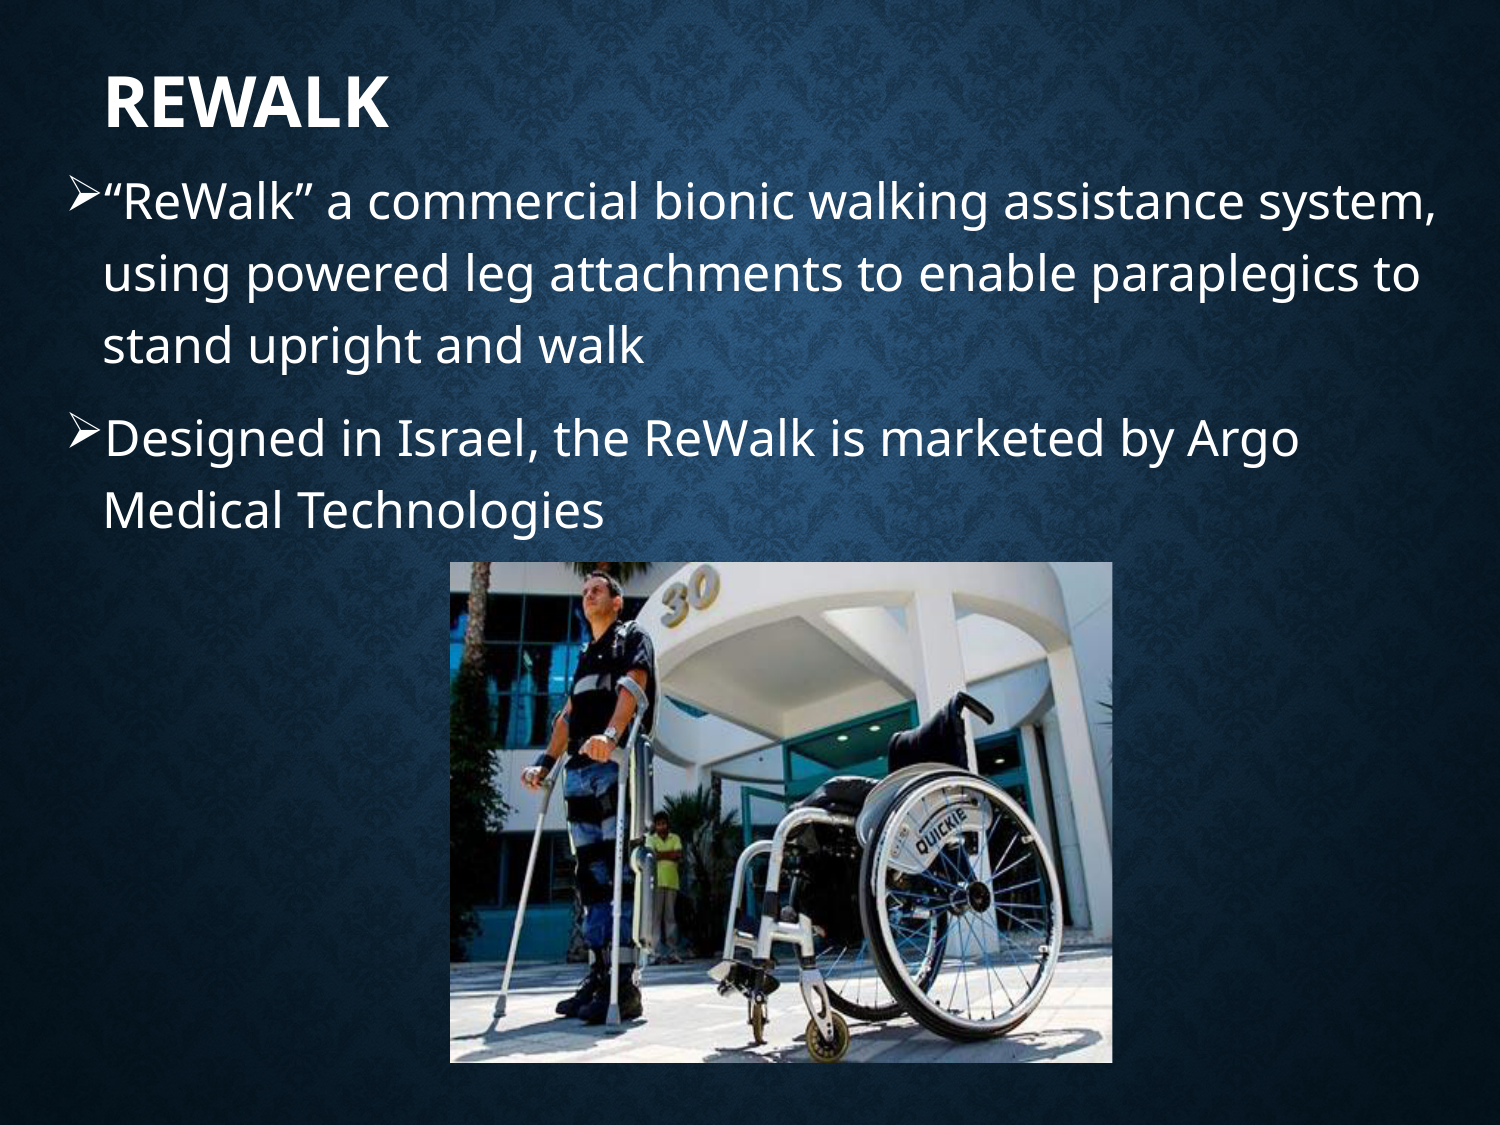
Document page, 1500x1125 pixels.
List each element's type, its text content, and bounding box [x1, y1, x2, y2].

text_box REWALK [87, 48, 1313, 149]
picture [449, 561, 1113, 1063]
list “ReWalk” a commercial bionic walking assistance system, using powered leg attachments to enable paraplegics to stand upright and walk Designed in Israel, the ReWalk is marketed by Argo Medical Technologies [50, 149, 1475, 998]
